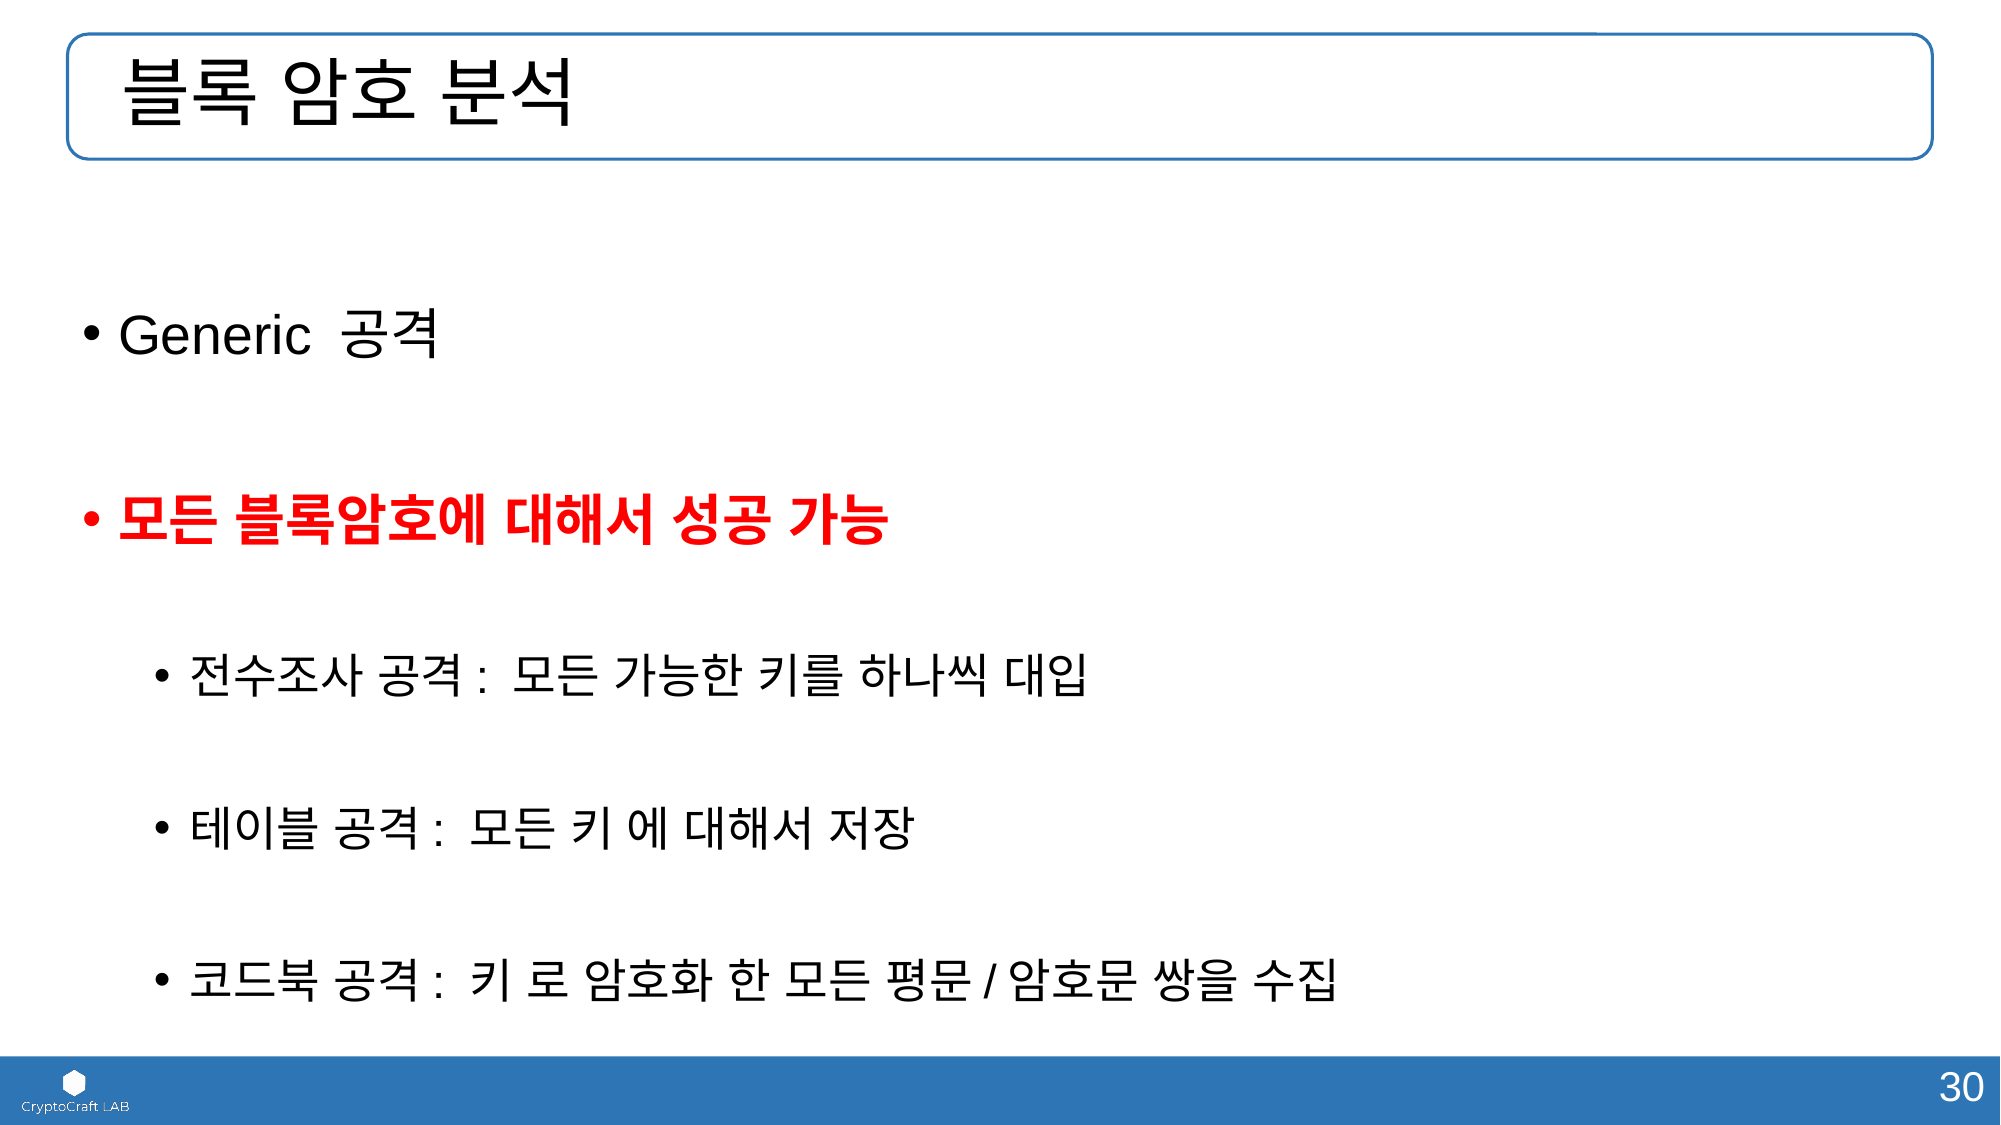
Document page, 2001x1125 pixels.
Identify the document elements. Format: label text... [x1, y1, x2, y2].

picture [13, 1061, 138, 1123]
title 블록 암호 분석 [67, 34, 1933, 160]
